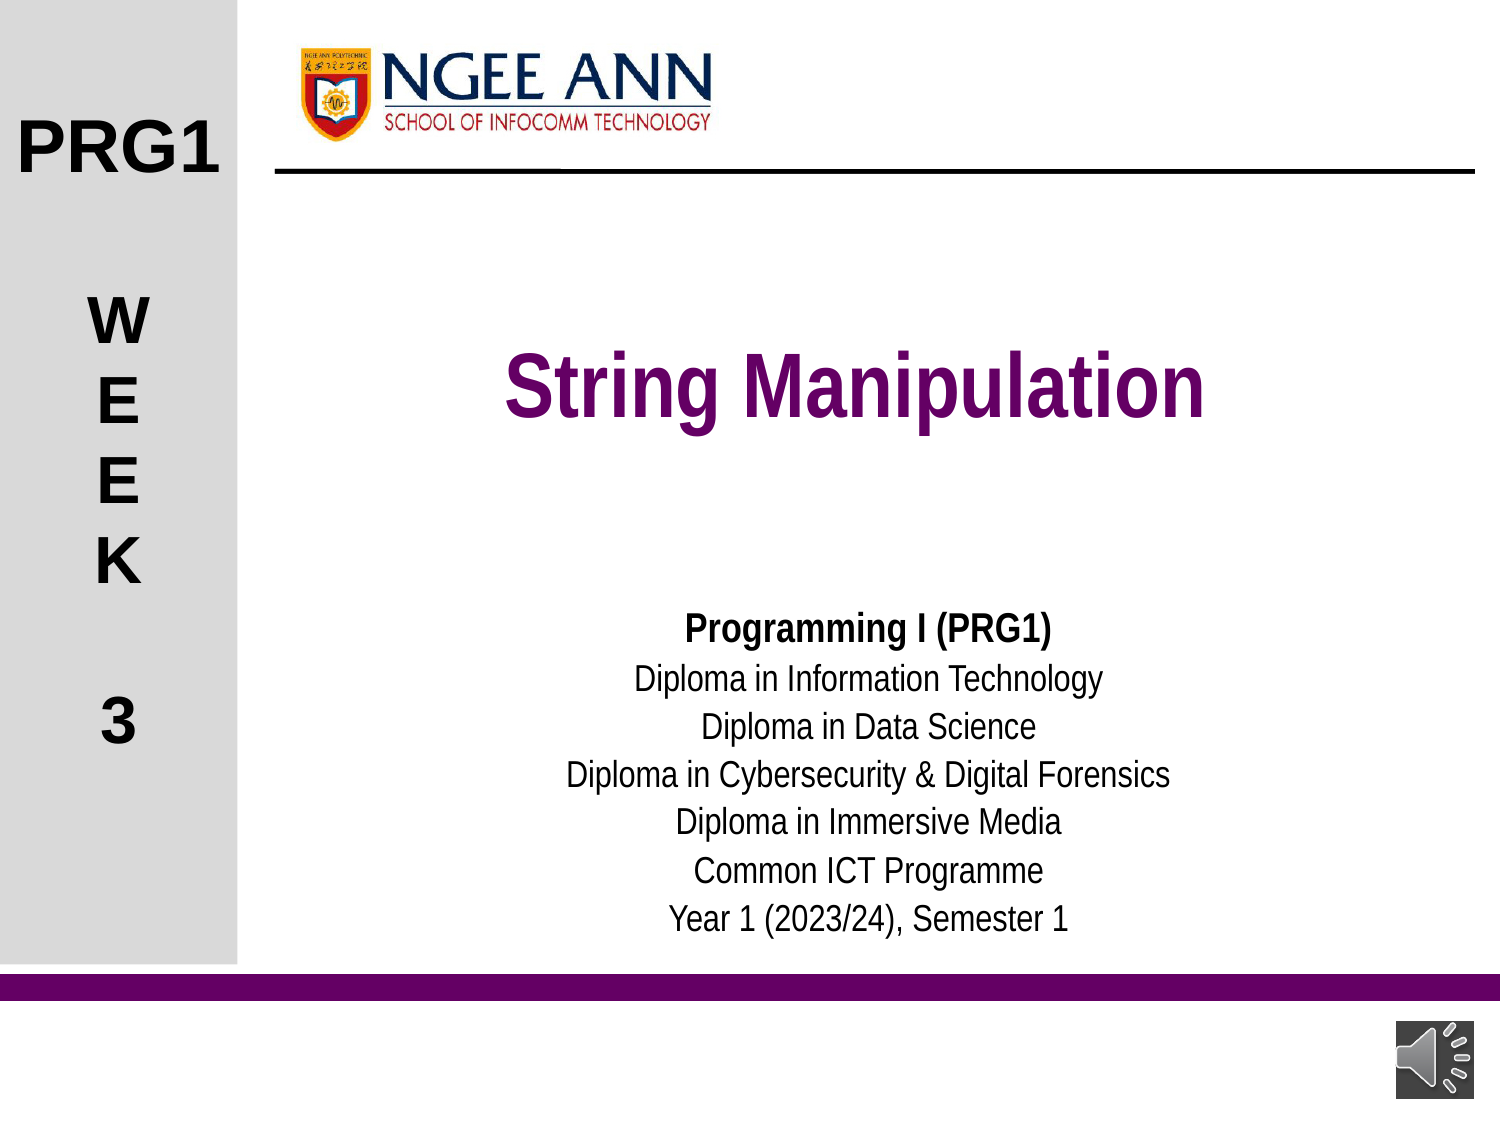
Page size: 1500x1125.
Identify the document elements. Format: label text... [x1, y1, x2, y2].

picture [255, 8, 756, 180]
subtitle String Manipulation [312, 330, 1401, 447]
picture [1394, 1019, 1476, 1101]
